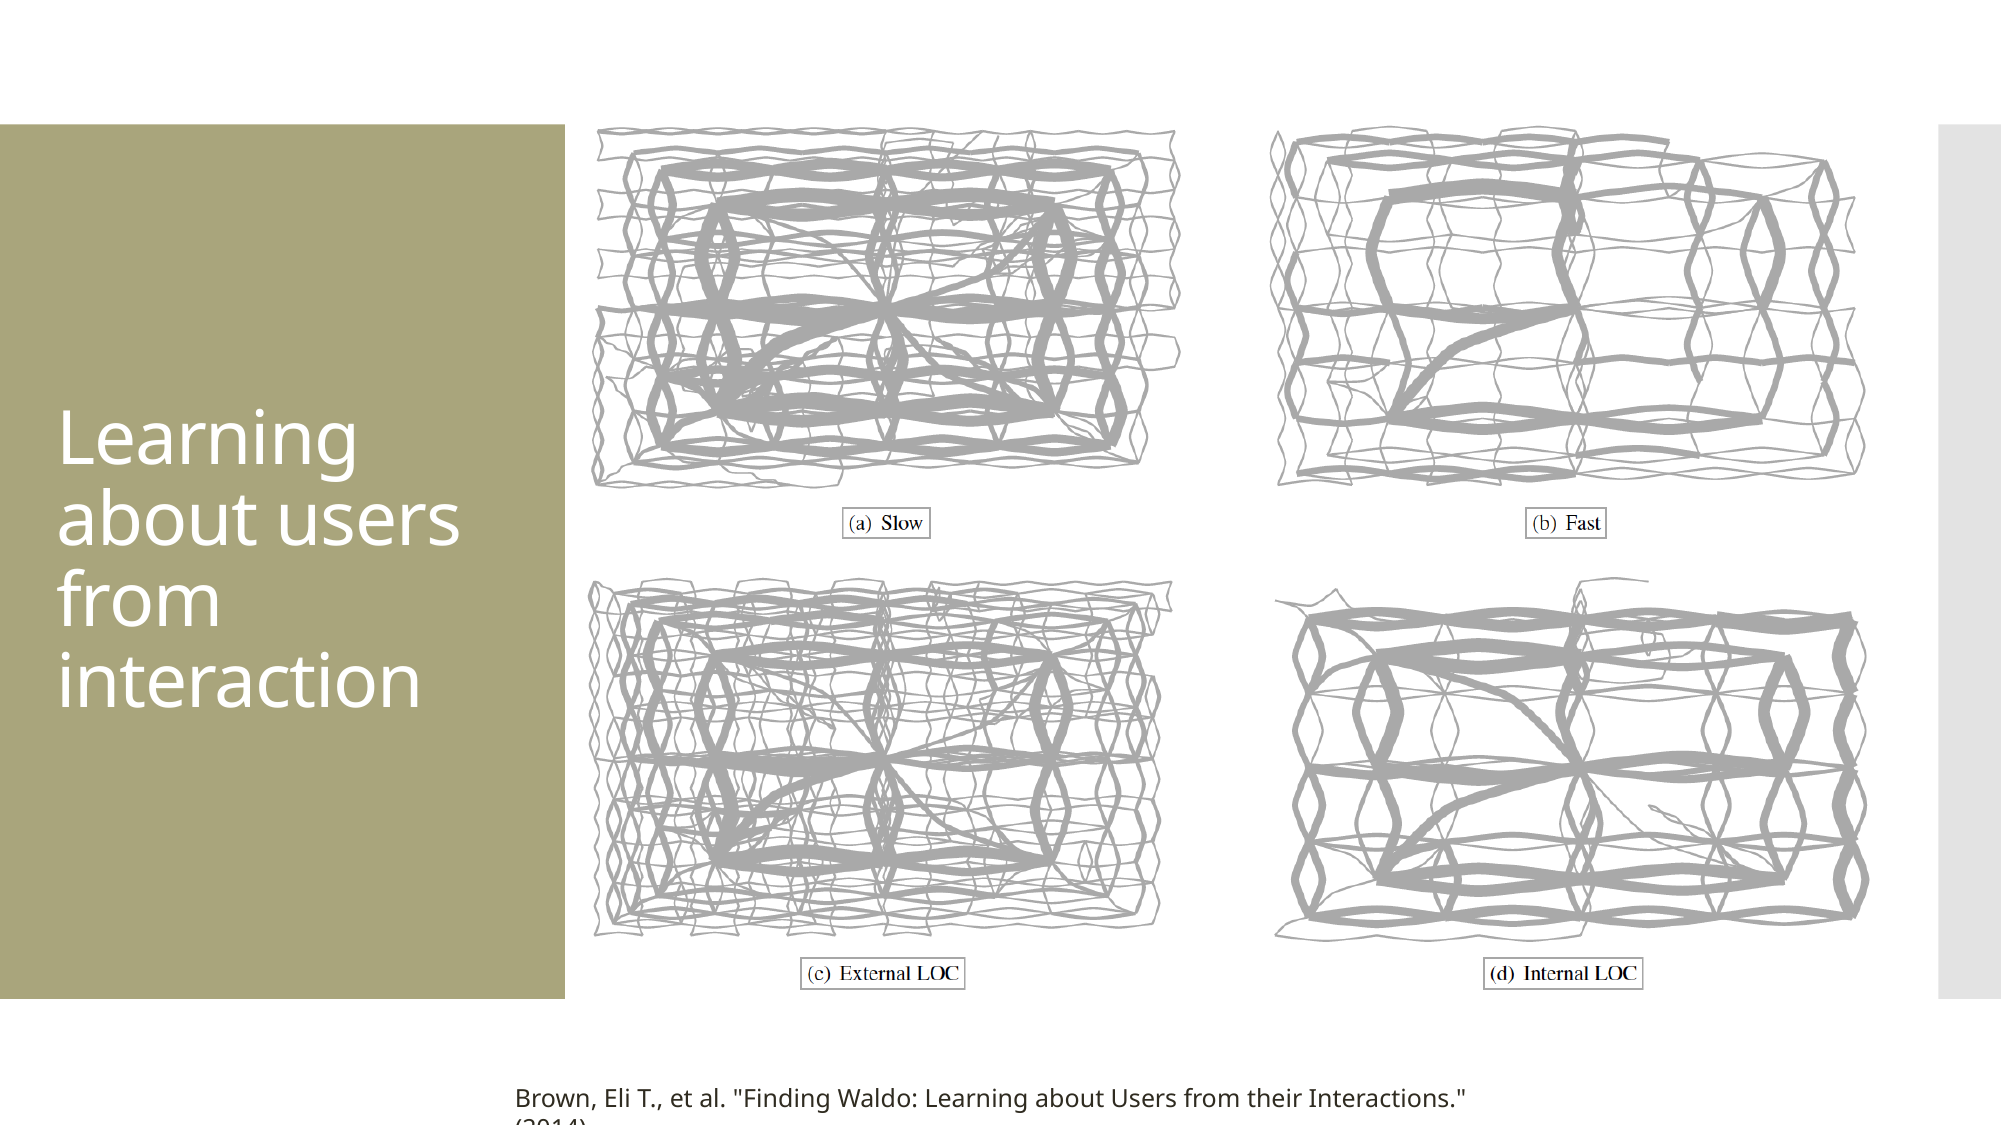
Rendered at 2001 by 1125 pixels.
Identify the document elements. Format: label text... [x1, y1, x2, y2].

text_box Brown, Eli T., et al. "Finding Waldo: Learning about Users from their Interactions." (2014). [499, 1074, 1550, 1125]
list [459, 94, 2000, 1008]
title Learning about users from interaction [41, 184, 459, 940]
